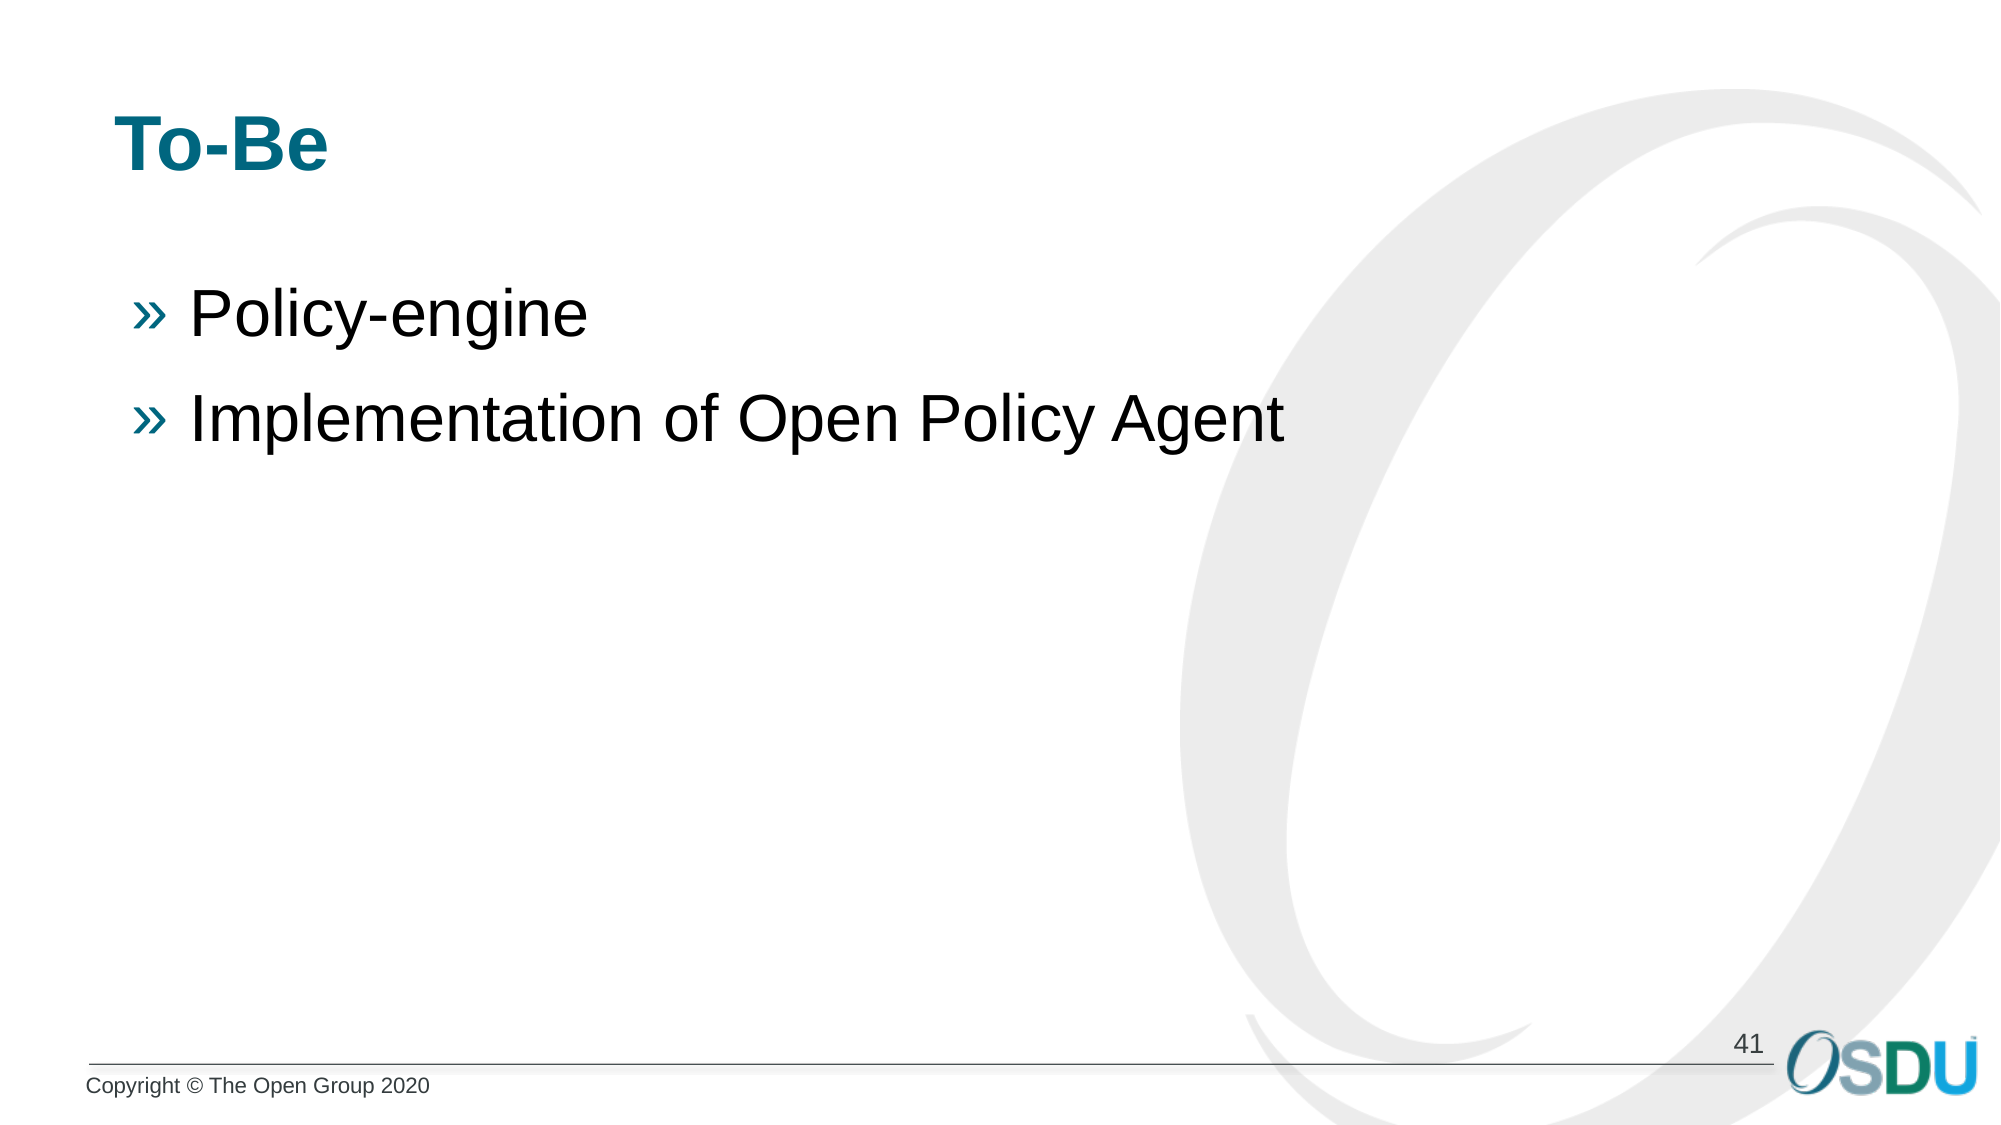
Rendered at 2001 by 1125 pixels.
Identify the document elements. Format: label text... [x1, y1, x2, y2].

slide_number 41 [1515, 1017, 1983, 1078]
list Policy-engine Implementation of Open Policy Agent [99, 262, 1900, 1005]
title To-Be [99, 45, 1900, 233]
picture [1782, 1078, 1983, 1105]
